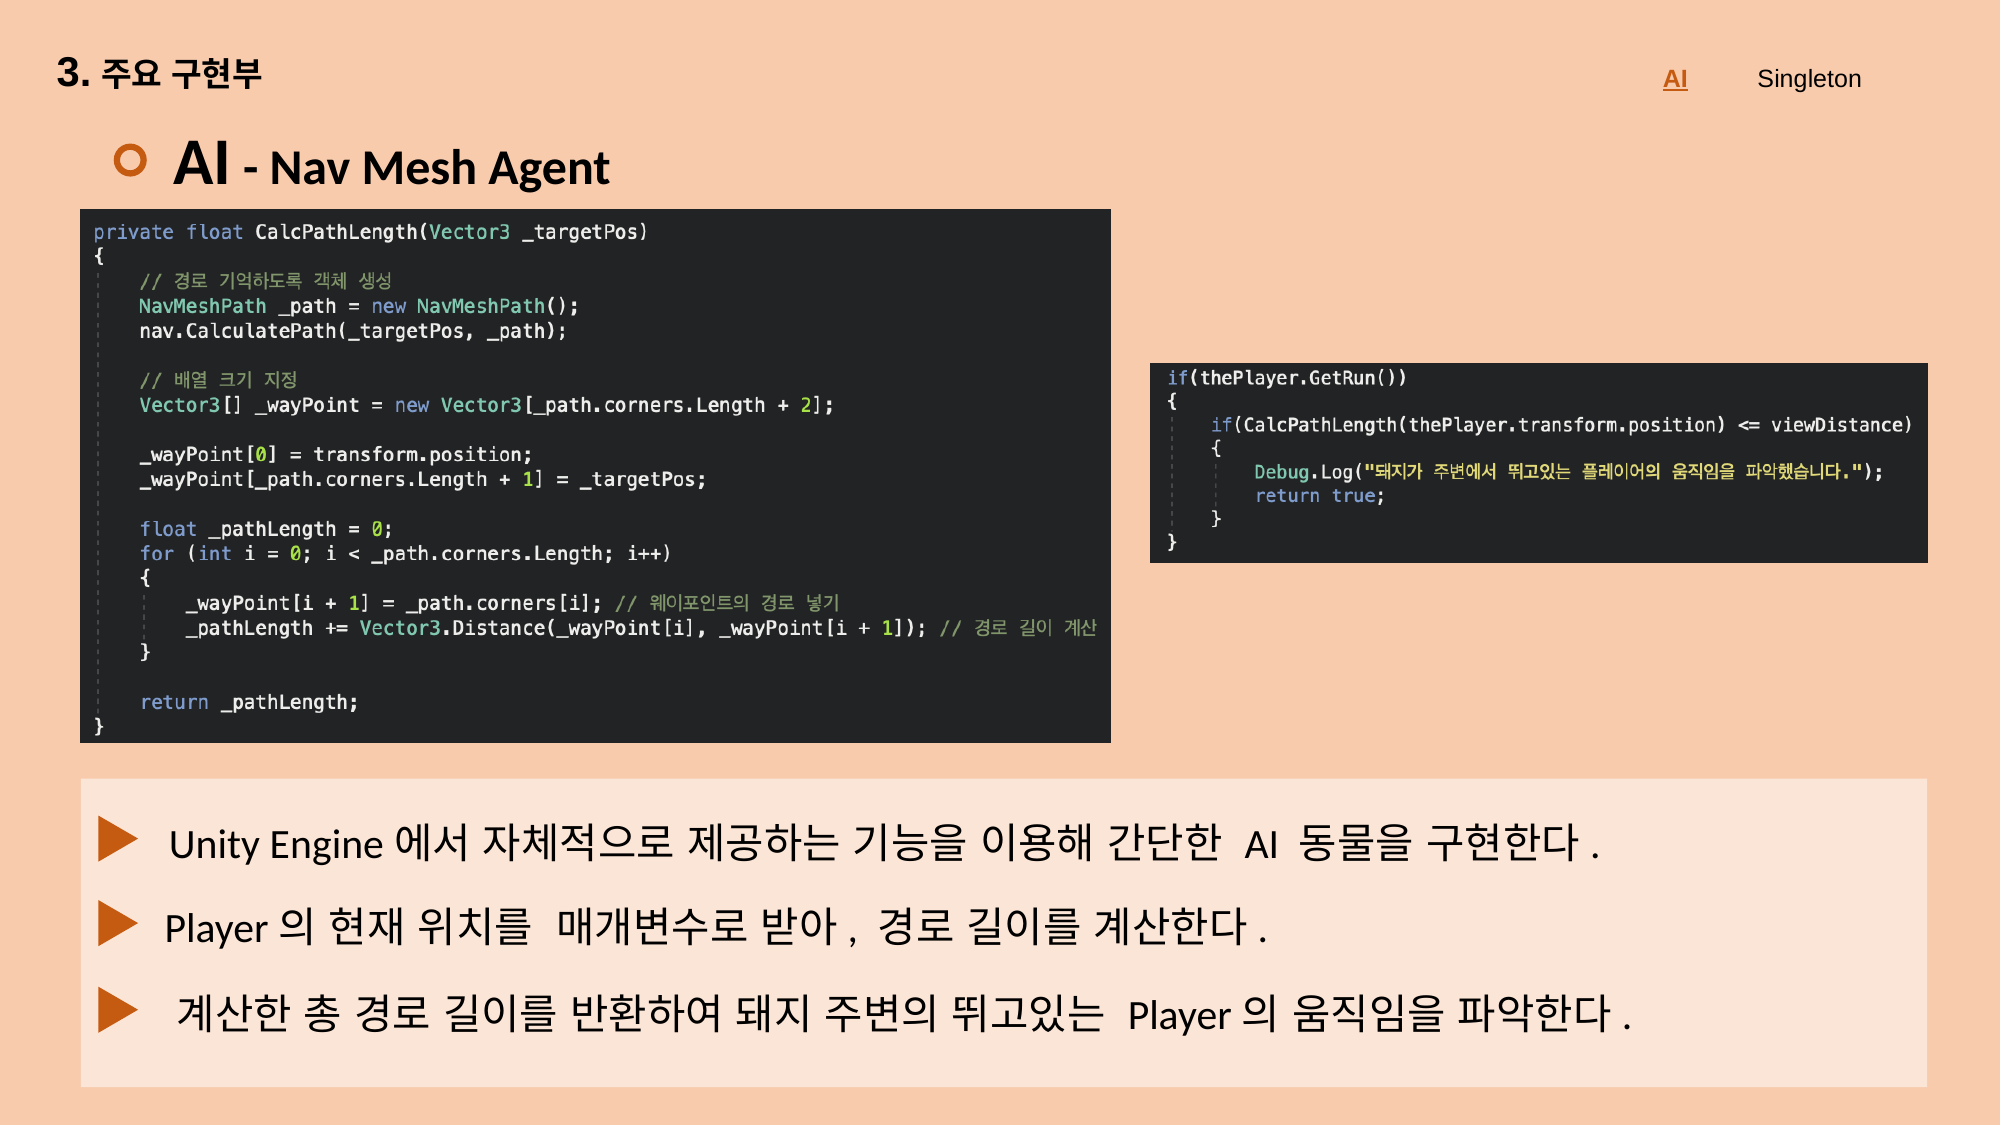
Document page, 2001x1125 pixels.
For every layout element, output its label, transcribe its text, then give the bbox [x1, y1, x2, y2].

text_box [98, 986, 139, 1033]
text_box 3.주요 구현부 [41, 37, 423, 103]
picture [80, 209, 1111, 743]
text_box Unity Engine에서 자체적으로 제공하는 기능을 이용해 간단한 AI 동물을 구현한다. [154, 808, 1616, 874]
picture [1150, 363, 1928, 563]
text_box Player의 현재 위치를 매개변수로 받아, 경로 길이를 계산한다. [149, 893, 1284, 959]
text_box AI - Nav Mesh Agent [158, 110, 626, 206]
text_box [98, 900, 139, 947]
text_box [80, 778, 1928, 1088]
text_box [98, 815, 139, 862]
text_box [115, 145, 145, 175]
text_box AI Singleton [1648, 55, 2000, 101]
text_box 계산한 총 경로 길이를 반환하여 돼지 주변의 뛰고있는 Player의 움직임을 파악한다. [162, 980, 1648, 1045]
